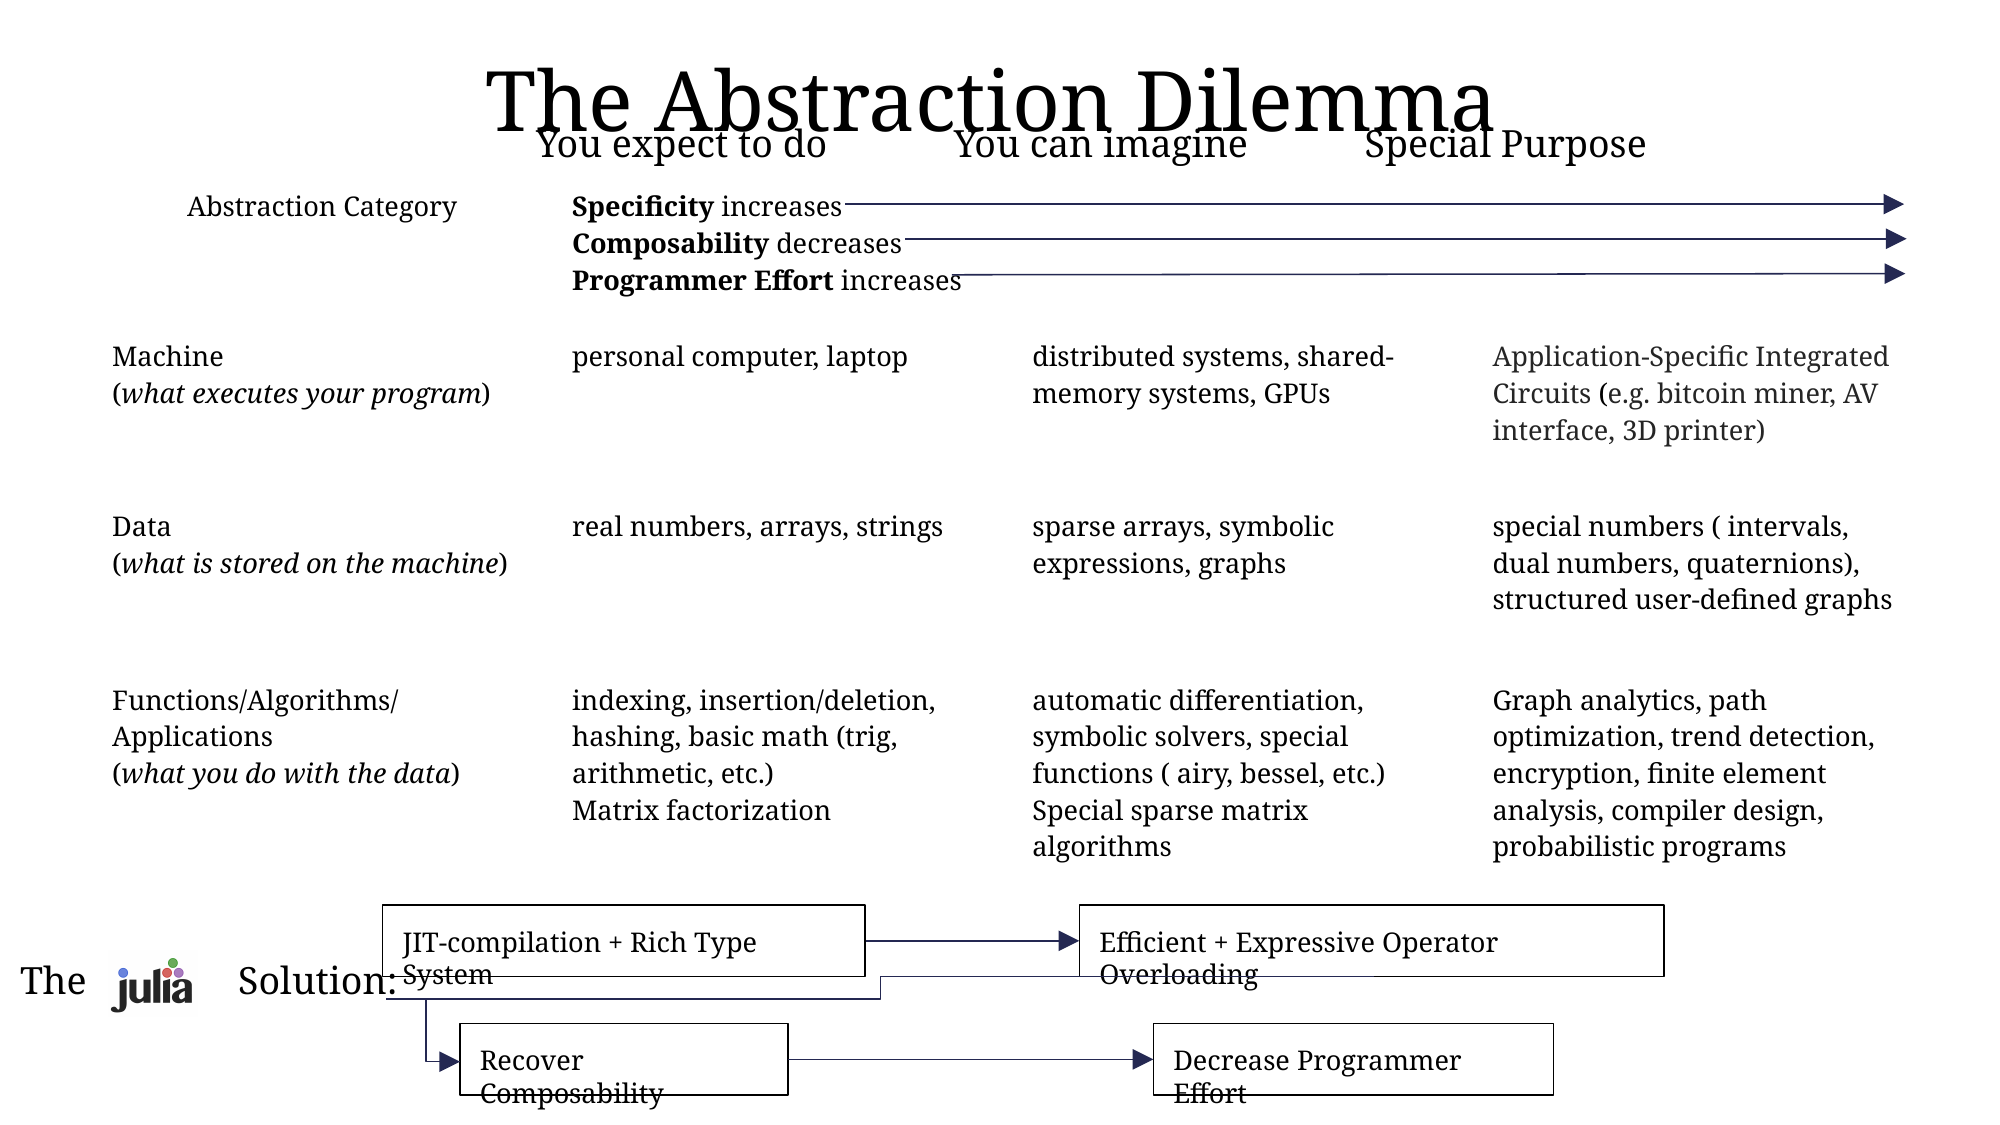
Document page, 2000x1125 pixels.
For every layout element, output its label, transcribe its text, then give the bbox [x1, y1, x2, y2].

table_cell Data (what is stored on the machine) [92, 488, 552, 661]
table_header Abstraction Category [92, 168, 552, 318]
text_box The Solution: [460, 936, 1887, 1009]
table_cell special numbers ( intervals, dual numbers, quaternions), structured user-defined graphs [1473, 488, 1933, 661]
text_box Recover Composability [459, 1023, 788, 1096]
table_cell Machine (what executes your program) [92, 318, 552, 488]
table_cell real numbers, arrays, strings [552, 488, 1012, 661]
table_cell Functions/Algorithms/Applications (what you do with the data) [92, 661, 552, 885]
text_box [392, 999, 460, 1062]
text_box The Abstraction Dilemma [71, 28, 1912, 107]
picture [108, 950, 198, 1017]
text_box Efficient + Expressive Operator Overloading [1079, 905, 1664, 977]
table_cell distributed systems, shared-memory systems, GPUs [1012, 318, 1473, 488]
table_cell indexing, insertion/deletion, hashing, basic math (trig, arithmetic, etc.) Matrix factorization [552, 661, 1012, 885]
text_box JIT-compilation + Rich Type System [382, 905, 865, 977]
text_box Decrease Programmer Effort [1153, 1023, 1554, 1096]
table_cell sparse arrays, symbolic expressions, graphs [1012, 488, 1473, 661]
table_cell Application-Specific Integrated Circuits (e.g. bitcoin miner, AV interface, 3D printer) [1473, 318, 1933, 488]
text_box You expect to do You can imagine Special Purpose [515, 110, 1669, 176]
table_header Specificity increases Composability decreases Programmer Effort increases [552, 168, 1933, 318]
table_cell personal computer, laptop [552, 318, 1012, 488]
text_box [386, 976, 1375, 999]
text_box The Solution: [0, 936, 392, 1009]
table_cell Graph analytics, path optimization, trend detection, encryption, finite element analysis, compiler design, probabilistic programs [1473, 661, 1933, 885]
table_cell automatic differentiation, symbolic solvers, special functions ( airy, bessel, etc.) Special sparse matrix algorithms [1012, 661, 1473, 885]
